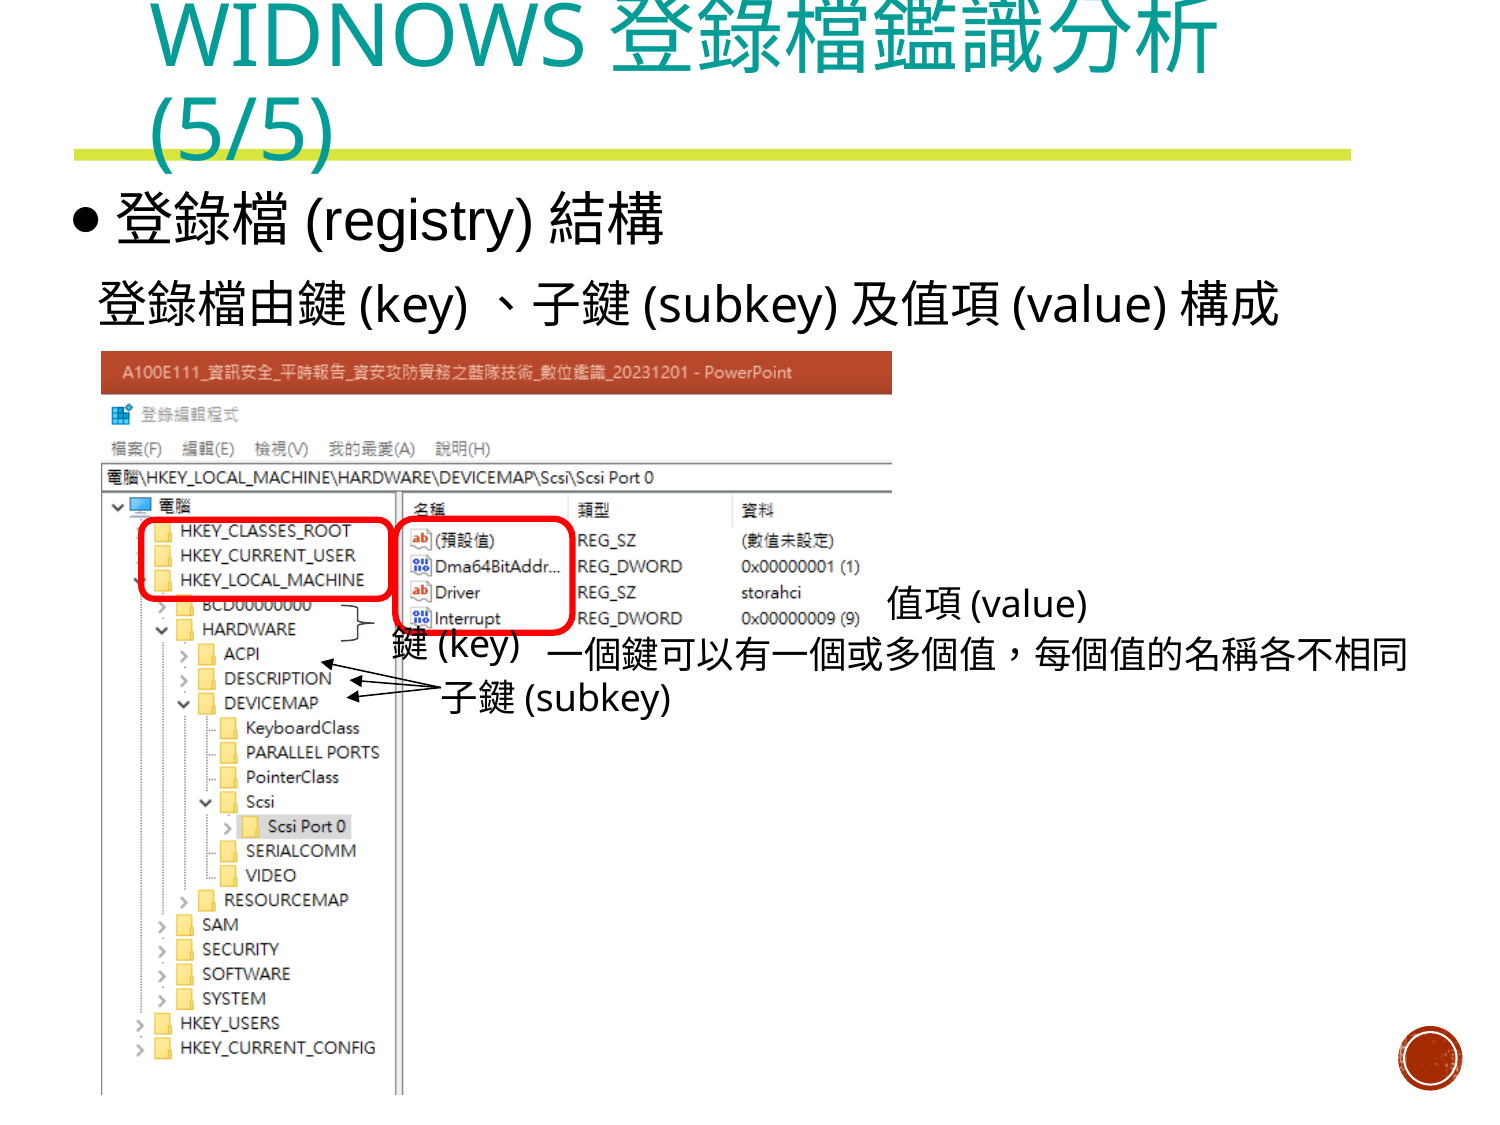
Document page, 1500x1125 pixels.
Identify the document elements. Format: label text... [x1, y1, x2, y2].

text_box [351, 681, 439, 686]
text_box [324, 665, 439, 685]
text_box 登錄檔(registry)結構 登錄檔由鍵(key)、子鍵(subkey)及值項(value)構成 [53, 160, 1459, 350]
text_box 值項(value) [893, 572, 1103, 623]
text_box 一個鍵可以有一個或多個值，每個值的名稱各不相同 [893, 623, 1442, 683]
picture [101, 351, 892, 1095]
title Widnows登錄檔鑑識分析(5/5) [134, 21, 1436, 149]
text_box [350, 691, 437, 695]
